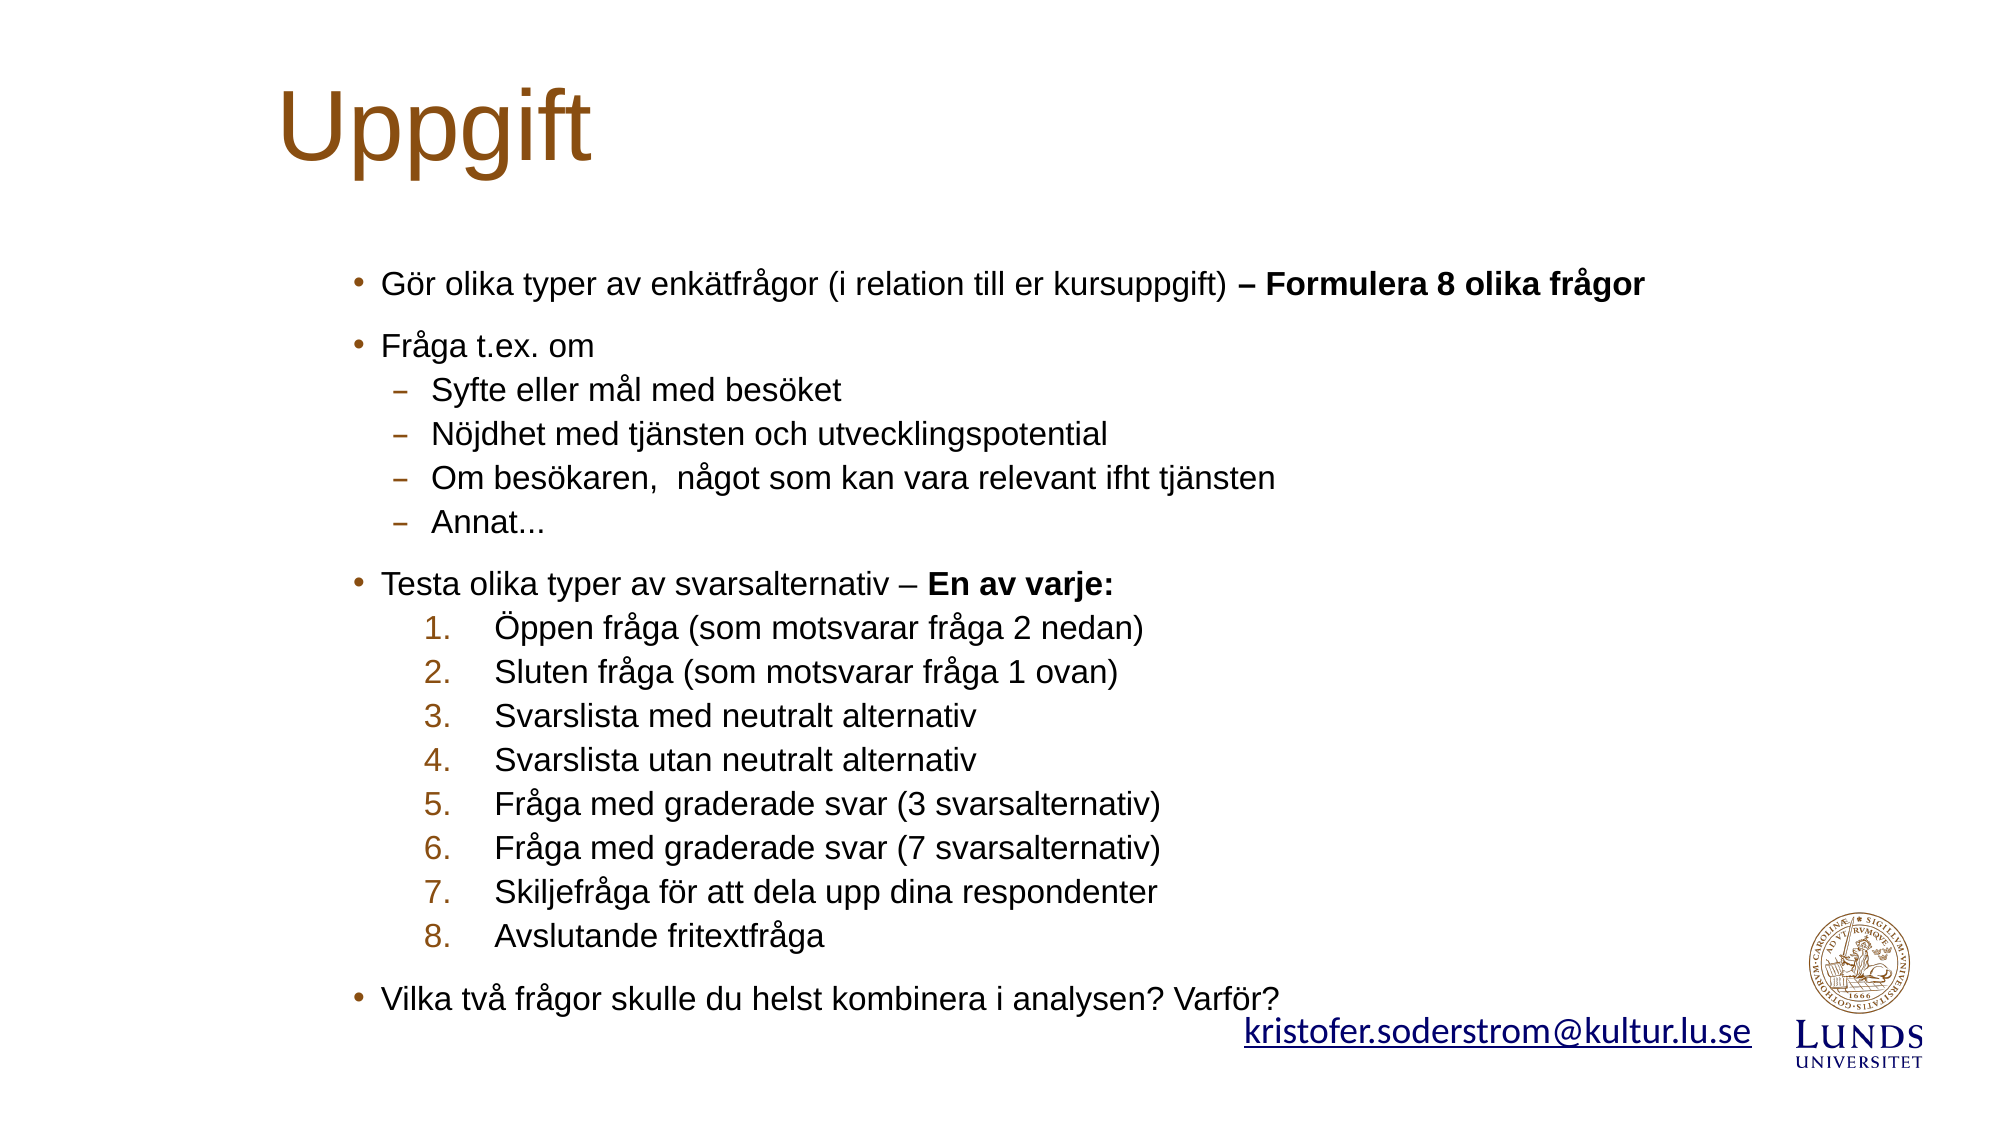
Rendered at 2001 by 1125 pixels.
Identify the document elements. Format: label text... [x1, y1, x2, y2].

text_box kristofer.soderstrom@kultur.lu.se [1229, 998, 1767, 1059]
title Uppgift [276, 65, 1724, 230]
list Gör olika typer av enkätfrågor (i relation till er kursuppgift) – Formulera 8 olika frågor Fråga t.ex. om Syfte eller mål med besöket Nöjdhet med tjänsten och utvecklingspotential Om besökaren, något som kan vara relevant ifht tjänsten Annat... Testa olika typer av svarsalternativ – En av varje: Öppen fråga (som motsvarar fråga 2 nedan) Sluten fråga (som motsvarar fråga 1 ovan) Svarslista med neutralt alternativ Svarslista utan neutralt alternativ Fråga med graderade svar (3 svarsalternativ) Fråga med graderade svar (7 svarsalternativ) Skiljefråga för att dela upp dina respondenter Avslutande fritextfråga Vilka två frågor skulle du helst kombinera i analysen? Varför? [353, 258, 1647, 1060]
